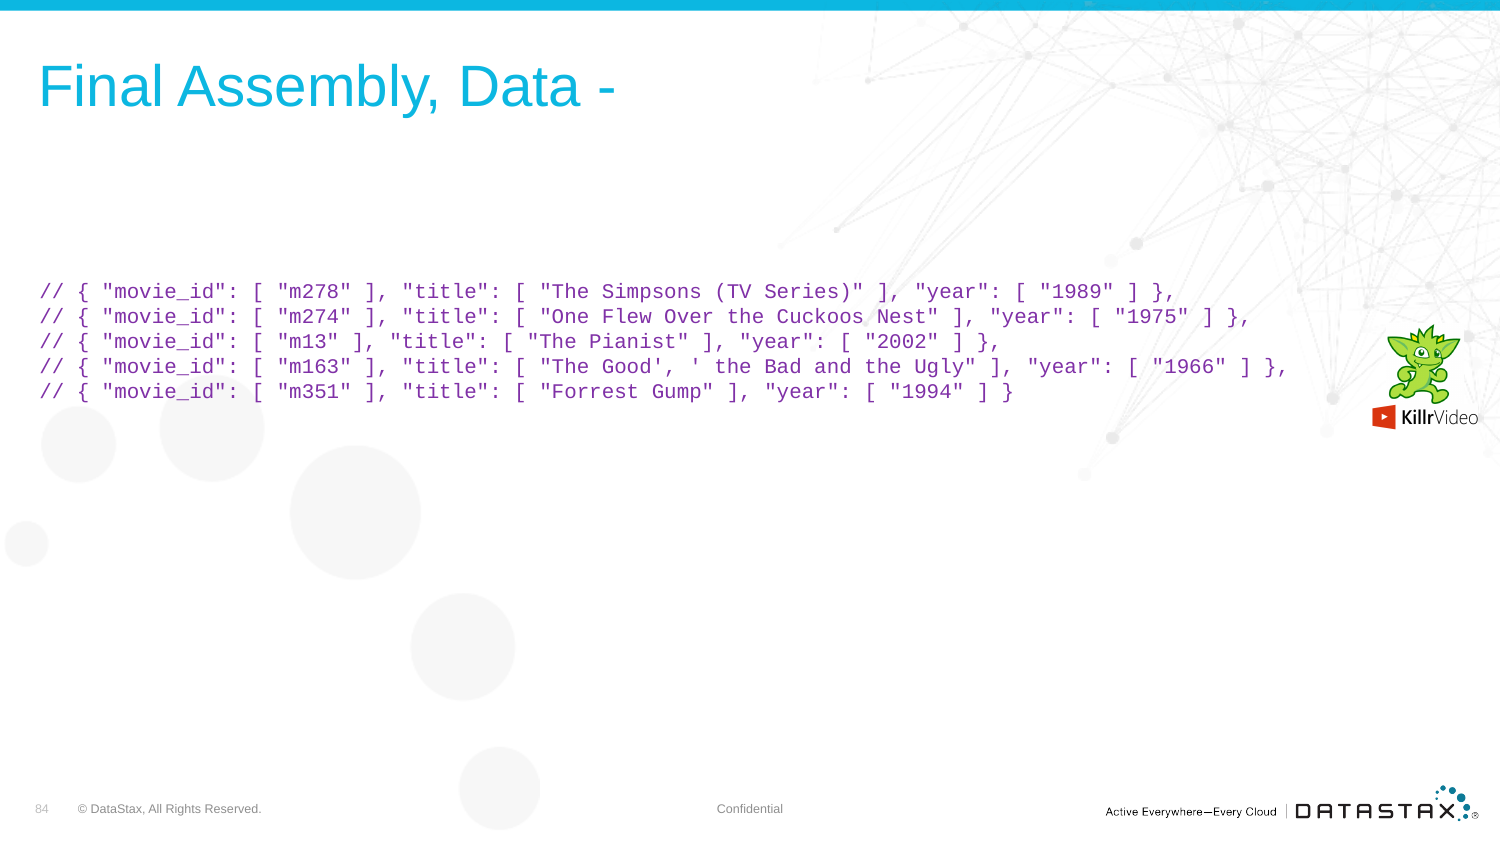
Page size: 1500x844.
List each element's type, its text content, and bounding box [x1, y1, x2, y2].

title Final Assembly, Data - [38, 44, 671, 135]
picture [1085, 2, 1094, 8]
picture [1085, 764, 1499, 844]
picture [1371, 323, 1478, 430]
list // { "movie_id": [ "m278" ], "title": [ "The Simpsons (TV Series)" ], "year": [ "1989" ] }, // { "movie_id": [ "m274" ], "title": [ "One Flew Over the Cuckoos Nest" ], "year": [ "1975" ] }, // { "movie_id": [ "m13" ], "title": [ "The Pianist" ], "year": [ "2002" ] }, // { "movie_id": [ "m163" ], "title": [ "The Good', ' the Bad and the Ugly" ], "year": [ "1966" ] }, // { "movie_id": [ "m351" ], "title": [ "Forrest Gump" ], "year": [ "1994" ] } [38, 270, 1351, 624]
slide_number © DataStax, All Rights Reserved. [77, 785, 416, 831]
slide_number 84 [13, 785, 64, 831]
footer Confidential [496, 785, 1004, 831]
